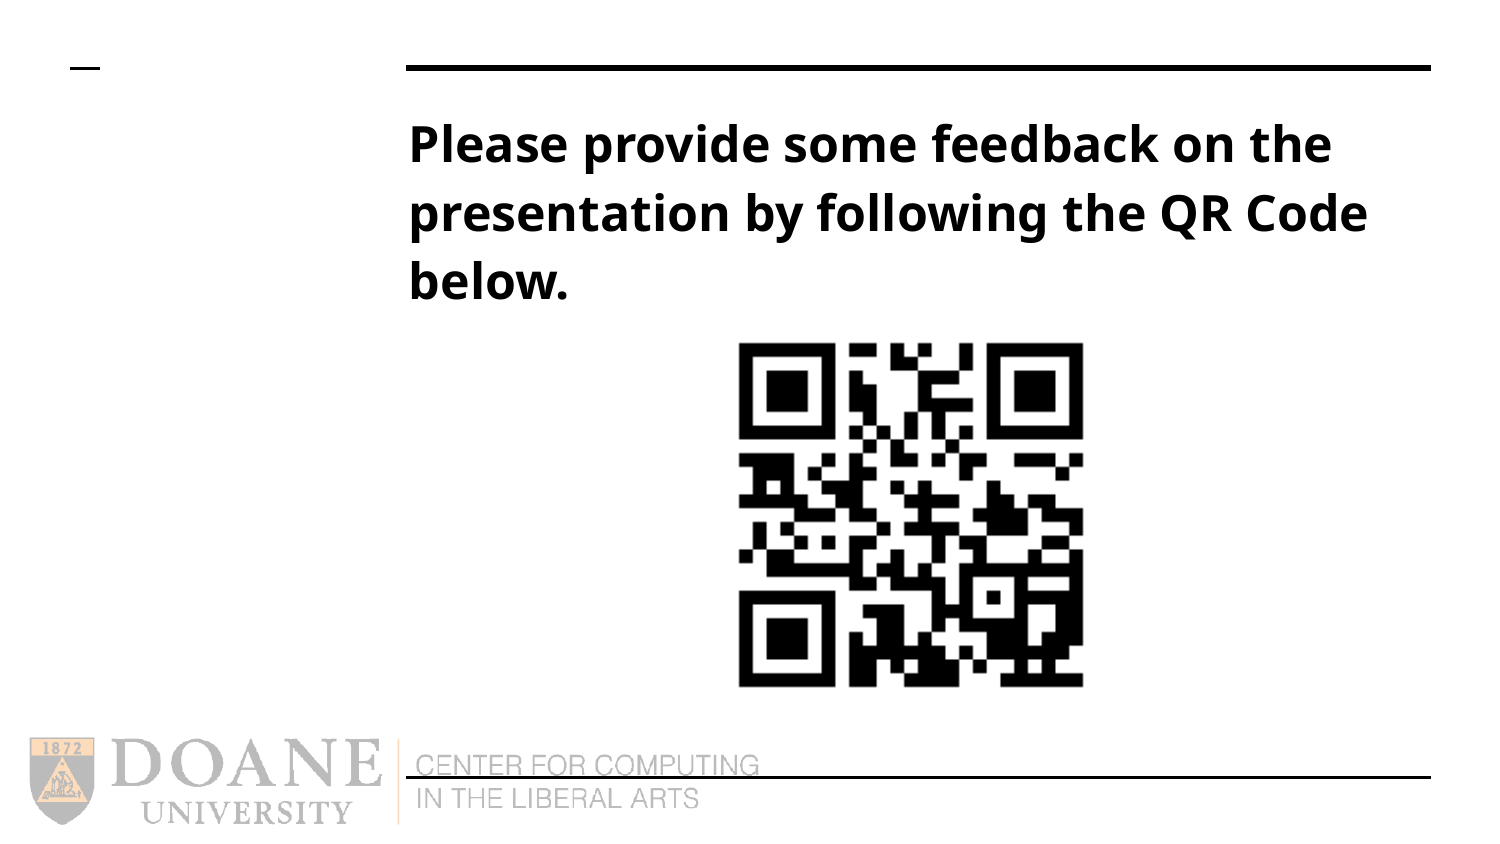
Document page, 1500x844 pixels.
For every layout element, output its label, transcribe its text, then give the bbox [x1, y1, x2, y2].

title Please provide some feedback on the presentation by following the QR Code below. [393, 94, 1431, 330]
picture [716, 320, 1109, 713]
